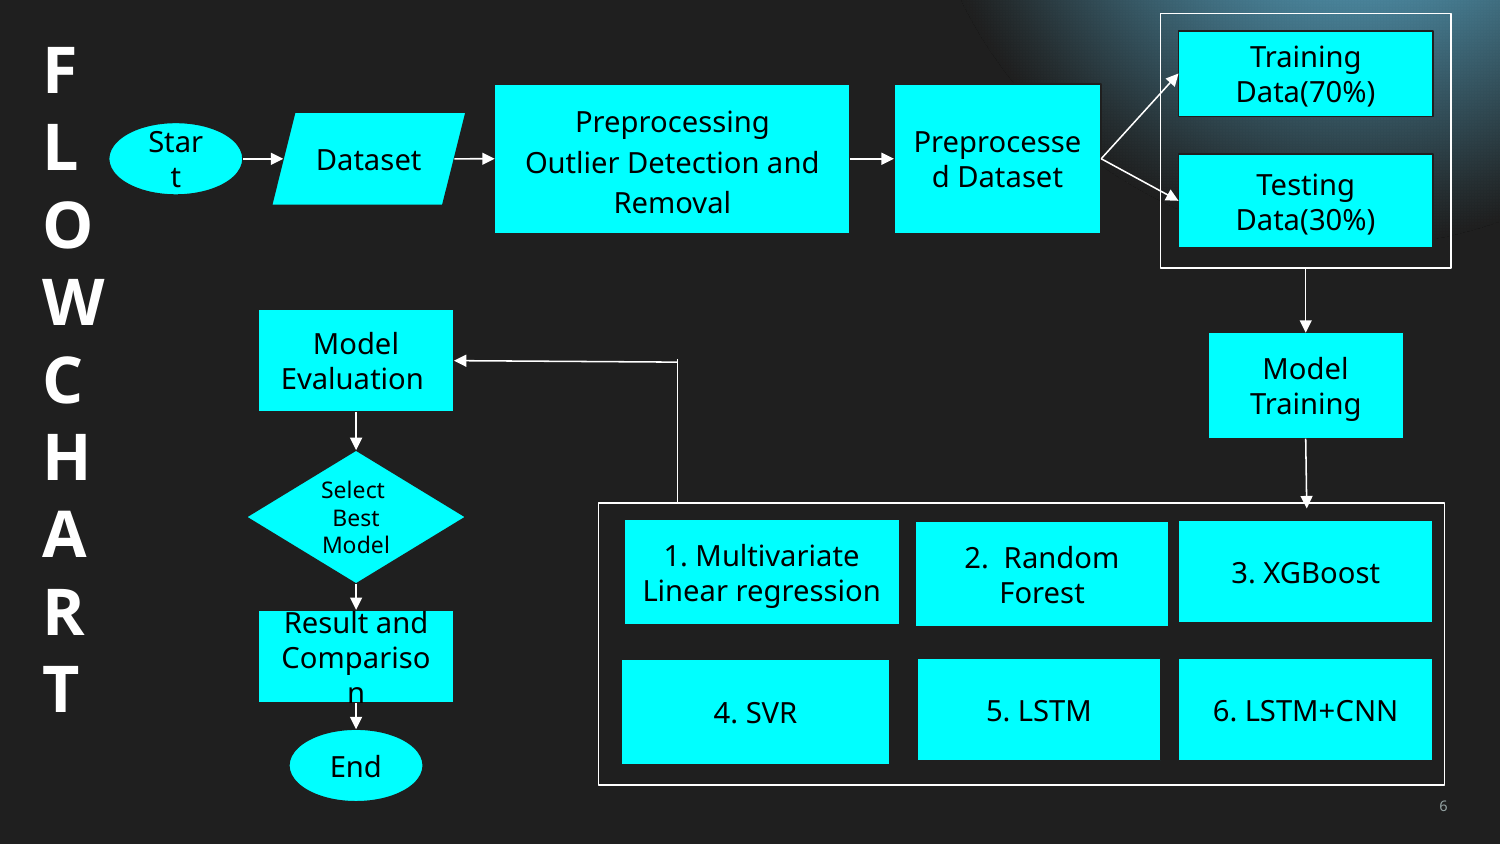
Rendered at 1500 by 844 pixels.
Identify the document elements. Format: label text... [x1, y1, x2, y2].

text_box Preprocessed Dataset [893, 84, 1102, 234]
text_box Start [108, 122, 243, 196]
text_box End [288, 729, 424, 802]
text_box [1100, 158, 1179, 201]
text_box [598, 503, 1445, 786]
text_box Model Evaluation [258, 309, 454, 412]
text_box Select Best Model [246, 451, 467, 584]
text_box Result and Comparison [258, 609, 454, 704]
picture [922, 0, 1500, 246]
text_box Model Training [1207, 332, 1404, 439]
text_box Dataset [271, 112, 467, 206]
text_box F L OW C H A R T [27, 13, 137, 777]
text_box [1160, 13, 1451, 268]
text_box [1100, 73, 1179, 158]
text_box Preprocessing Outlier Detection and Removal [494, 84, 851, 234]
picture [922, 201, 1160, 246]
